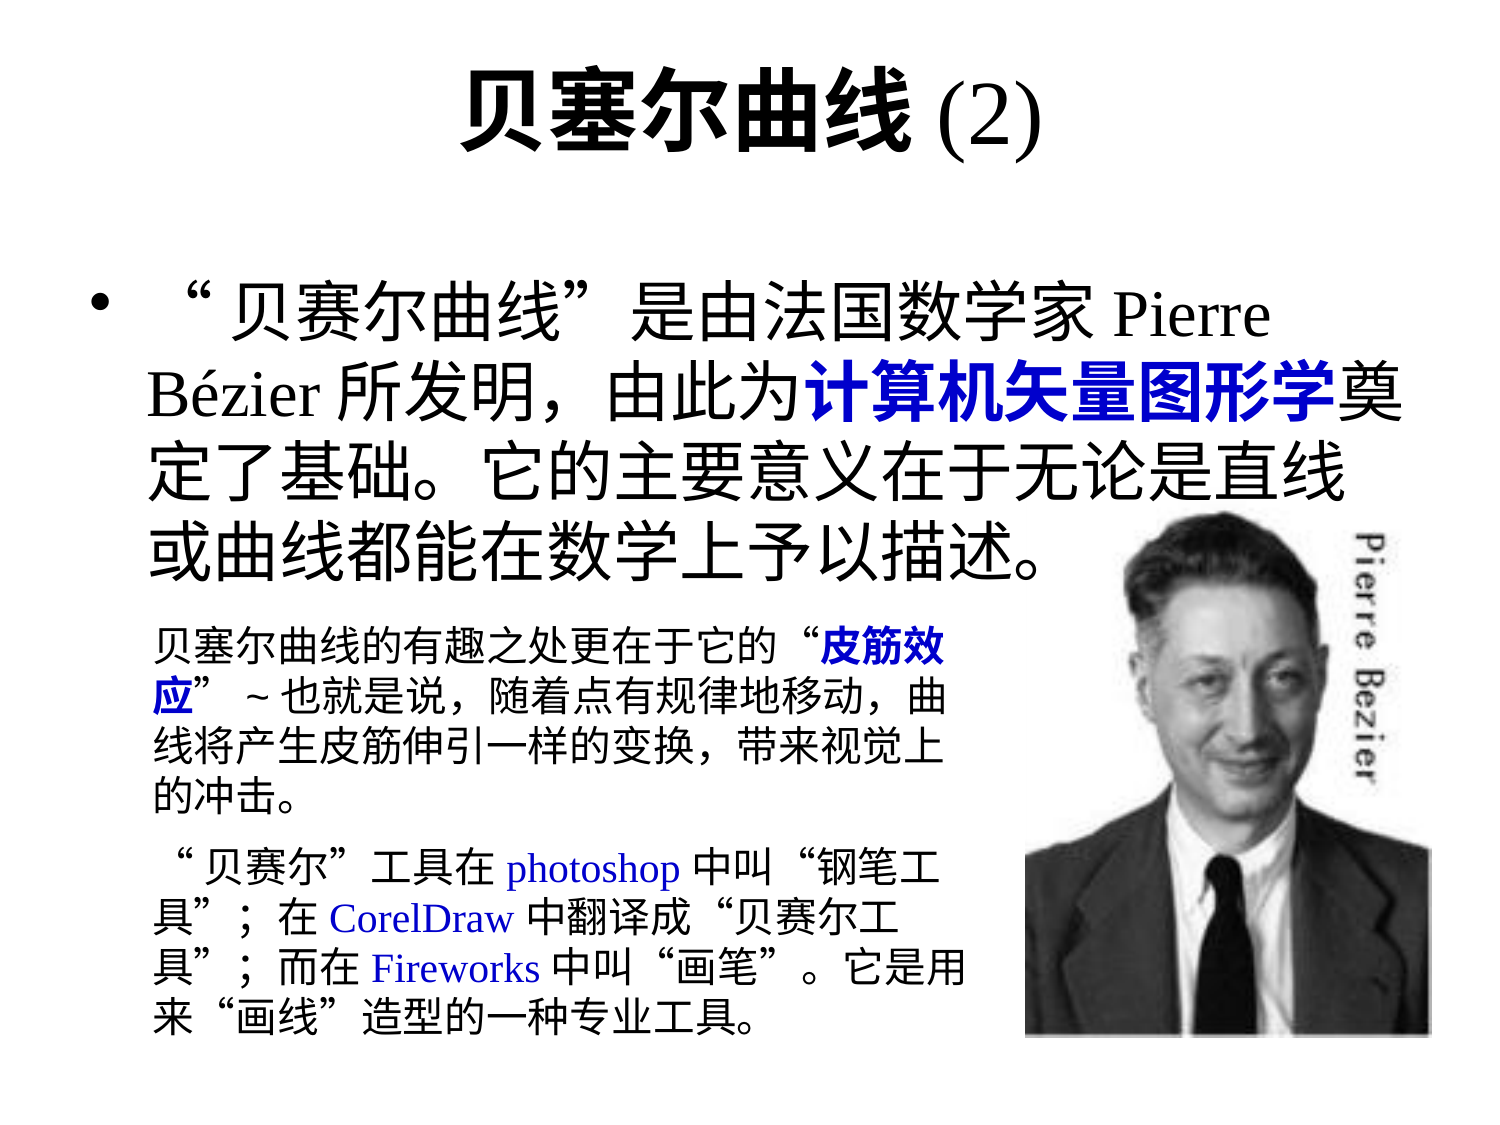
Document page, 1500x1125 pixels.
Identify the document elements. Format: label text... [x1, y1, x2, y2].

picture [1024, 487, 1432, 1038]
text_box 贝塞尔曲线的有趣之处更在于它的“皮筋效应”~也就是说，随着点有规律地移动，曲线将产生皮筋伸引一样的变换，带来视觉上的冲击。 “贝赛尔”工具在photoshop中叫“钢笔工具”；在CorelDraw中翻译成“贝赛尔工具”；而在Fireworks中叫“画笔”。它是用来“画线”造型的一种专业工具。 [137, 612, 988, 1049]
title 贝塞尔曲线(2) [75, 45, 1425, 233]
list “贝赛尔曲线”是由法国数学家Pierre Bézier所发明，由此为计算机矢量图形学奠定了基础。它的主要意义在于无论是直线或曲线都能在数学上予以描述。 [75, 262, 1425, 1005]
